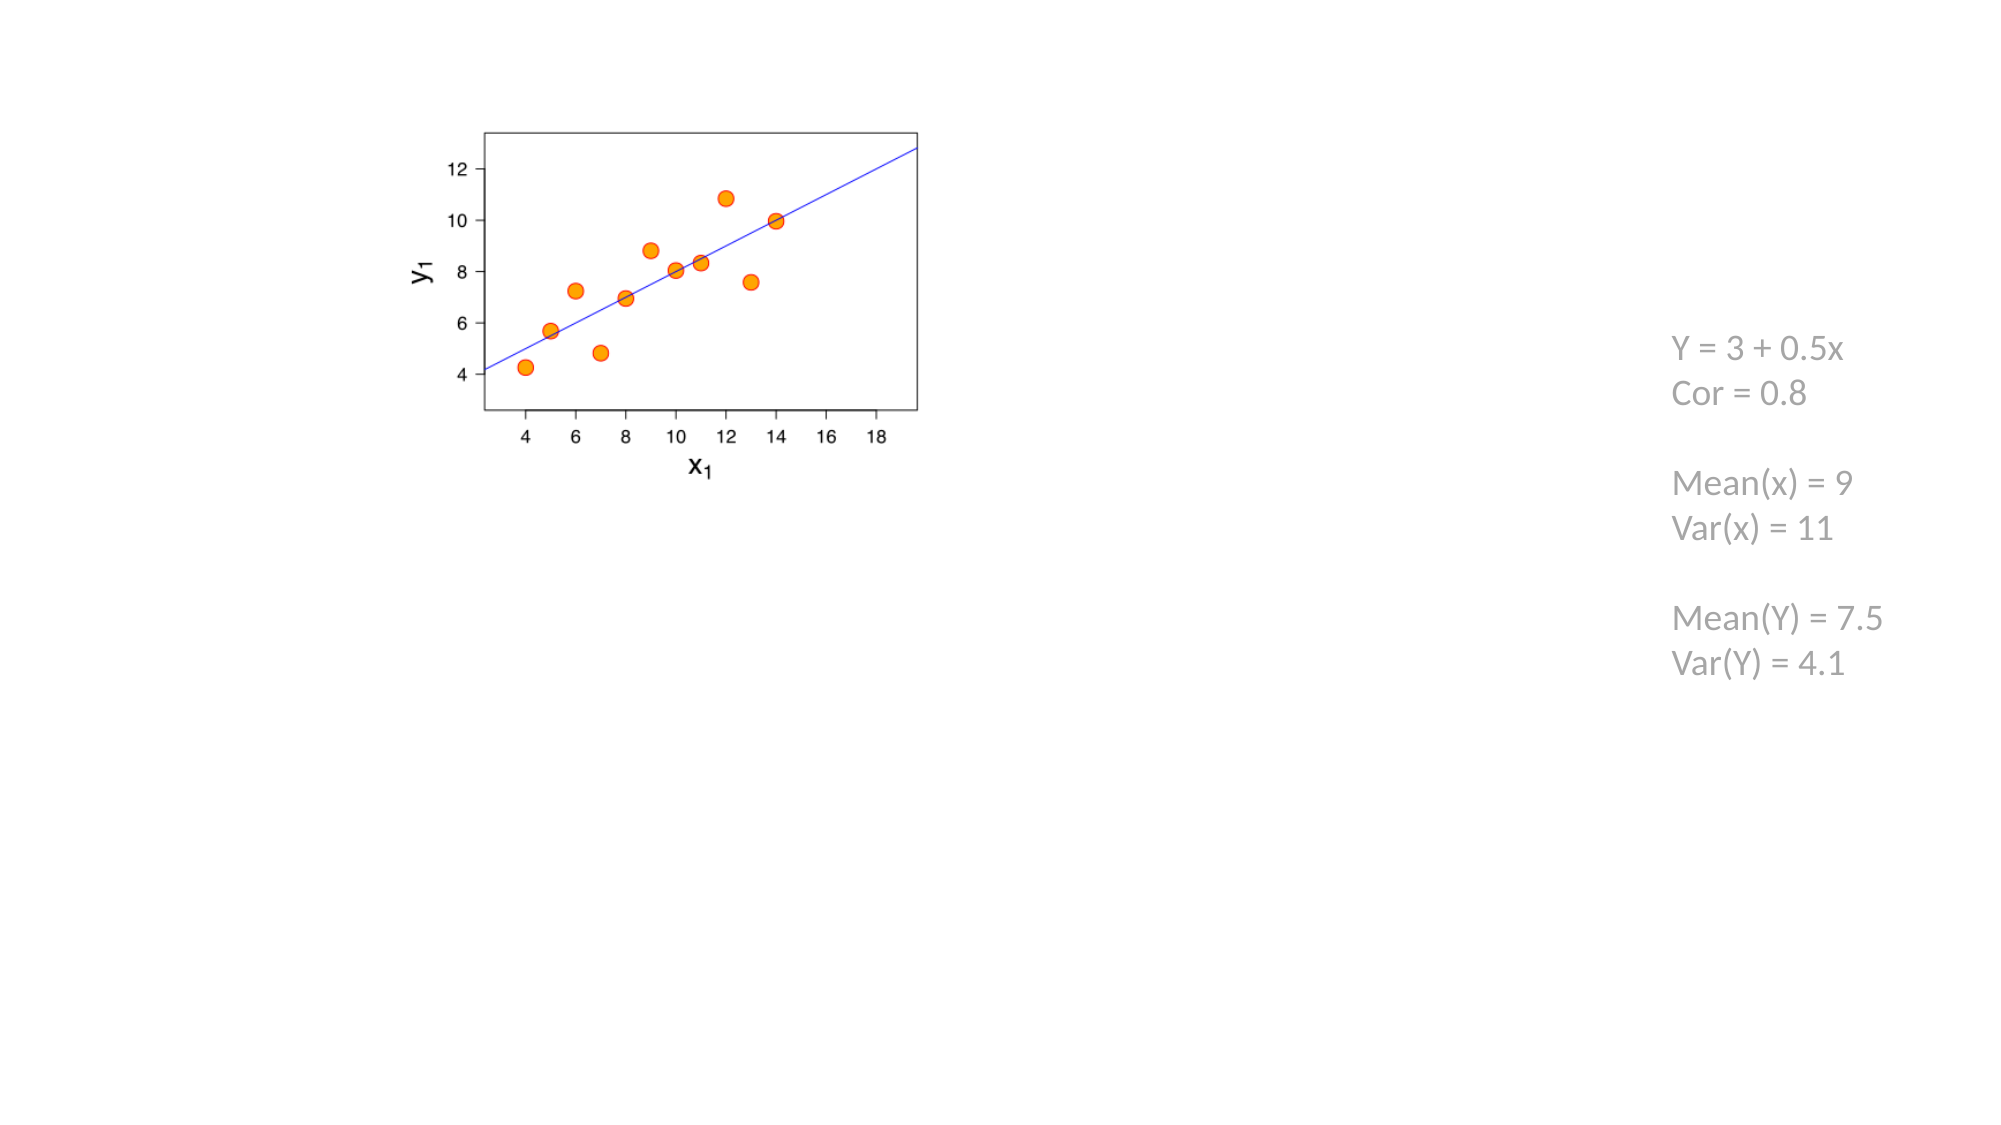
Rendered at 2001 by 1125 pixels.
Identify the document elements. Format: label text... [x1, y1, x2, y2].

text_box Y = 3 + 0.5x Cor = 0.8 Mean(x) = 9 Var(x) = 11 Mean(Y) = 7.5 Var(Y) = 4.1 [1656, 315, 1900, 691]
picture [359, 54, 1531, 920]
